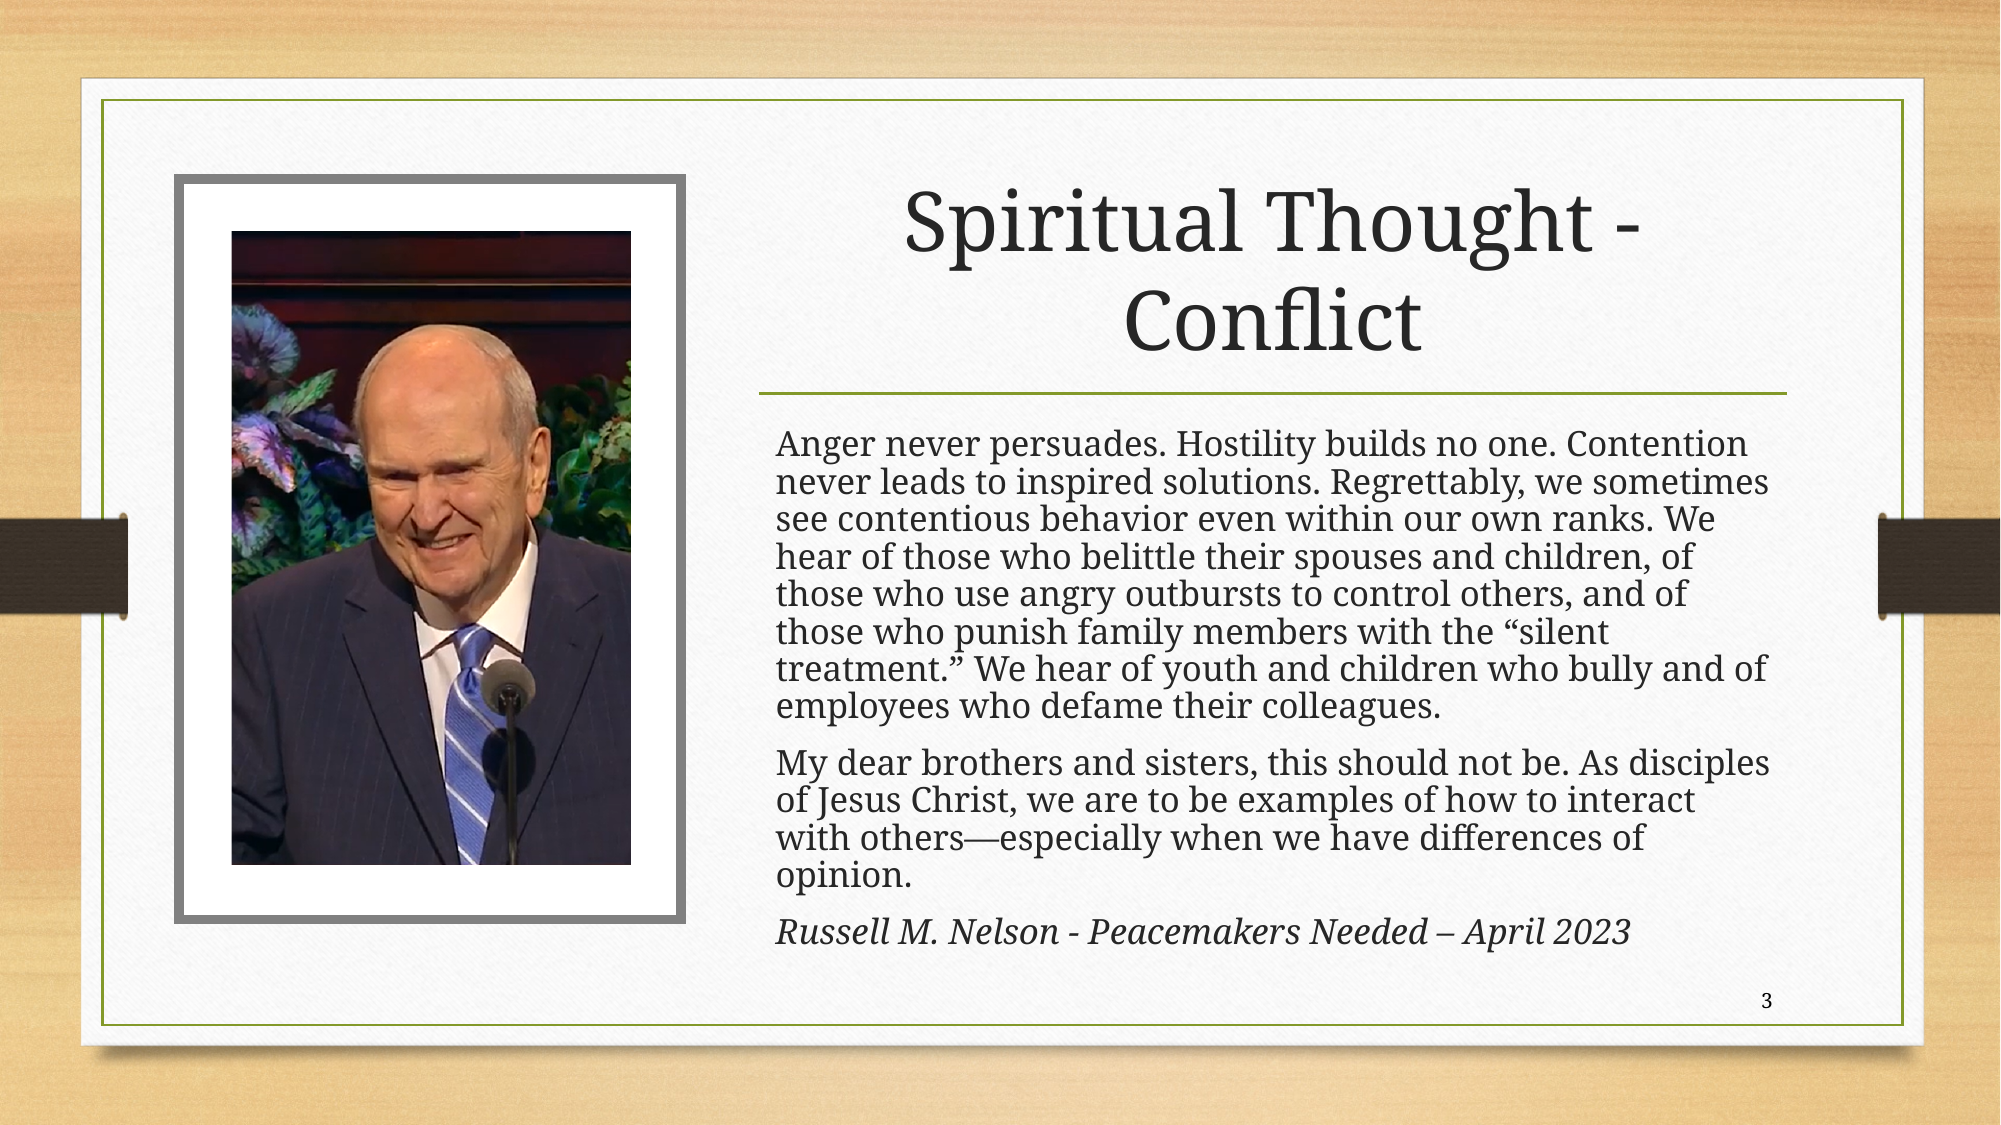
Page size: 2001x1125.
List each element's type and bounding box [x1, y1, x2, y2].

picture [231, 231, 632, 865]
text_box [0, 0, 2000, 1125]
